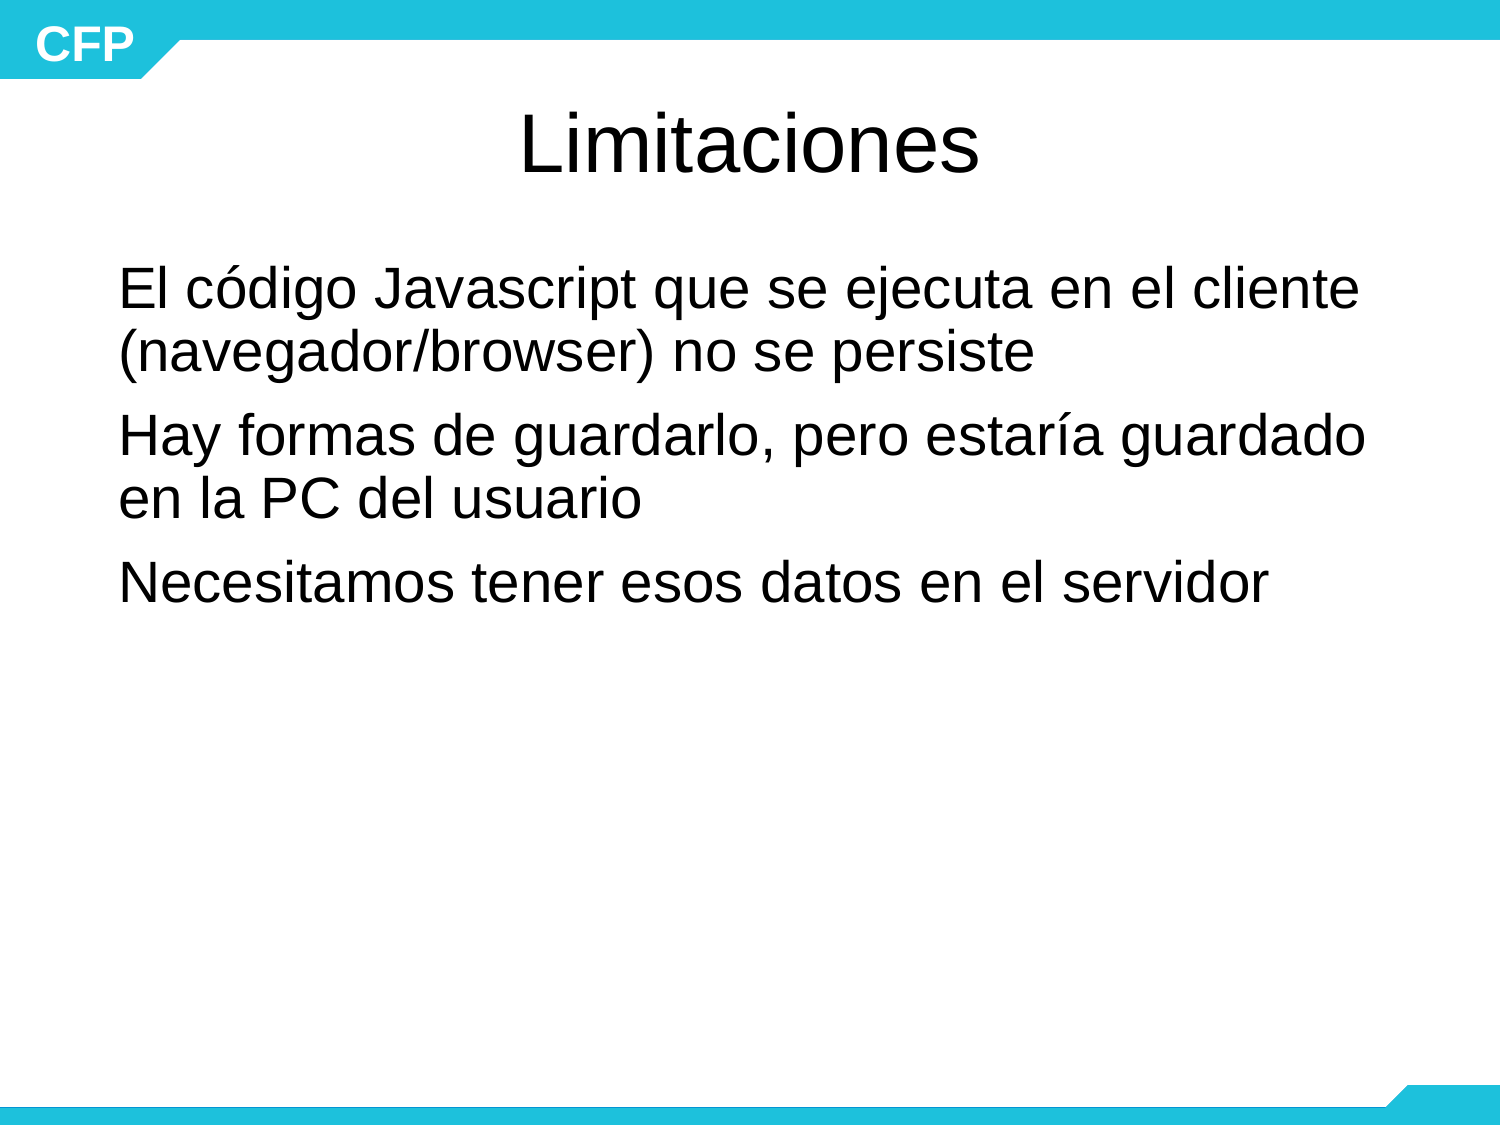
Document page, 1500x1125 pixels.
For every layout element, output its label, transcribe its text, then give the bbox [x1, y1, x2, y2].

title Limitaciones [103, 45, 1397, 246]
list El código Javascript que se ejecuta en el cliente (navegador/browser) no se persiste Hay formas de guardarlo, pero estaría guardado en la PC del usuario Necesitamos tener esos datos en el servidor [103, 251, 1397, 1069]
